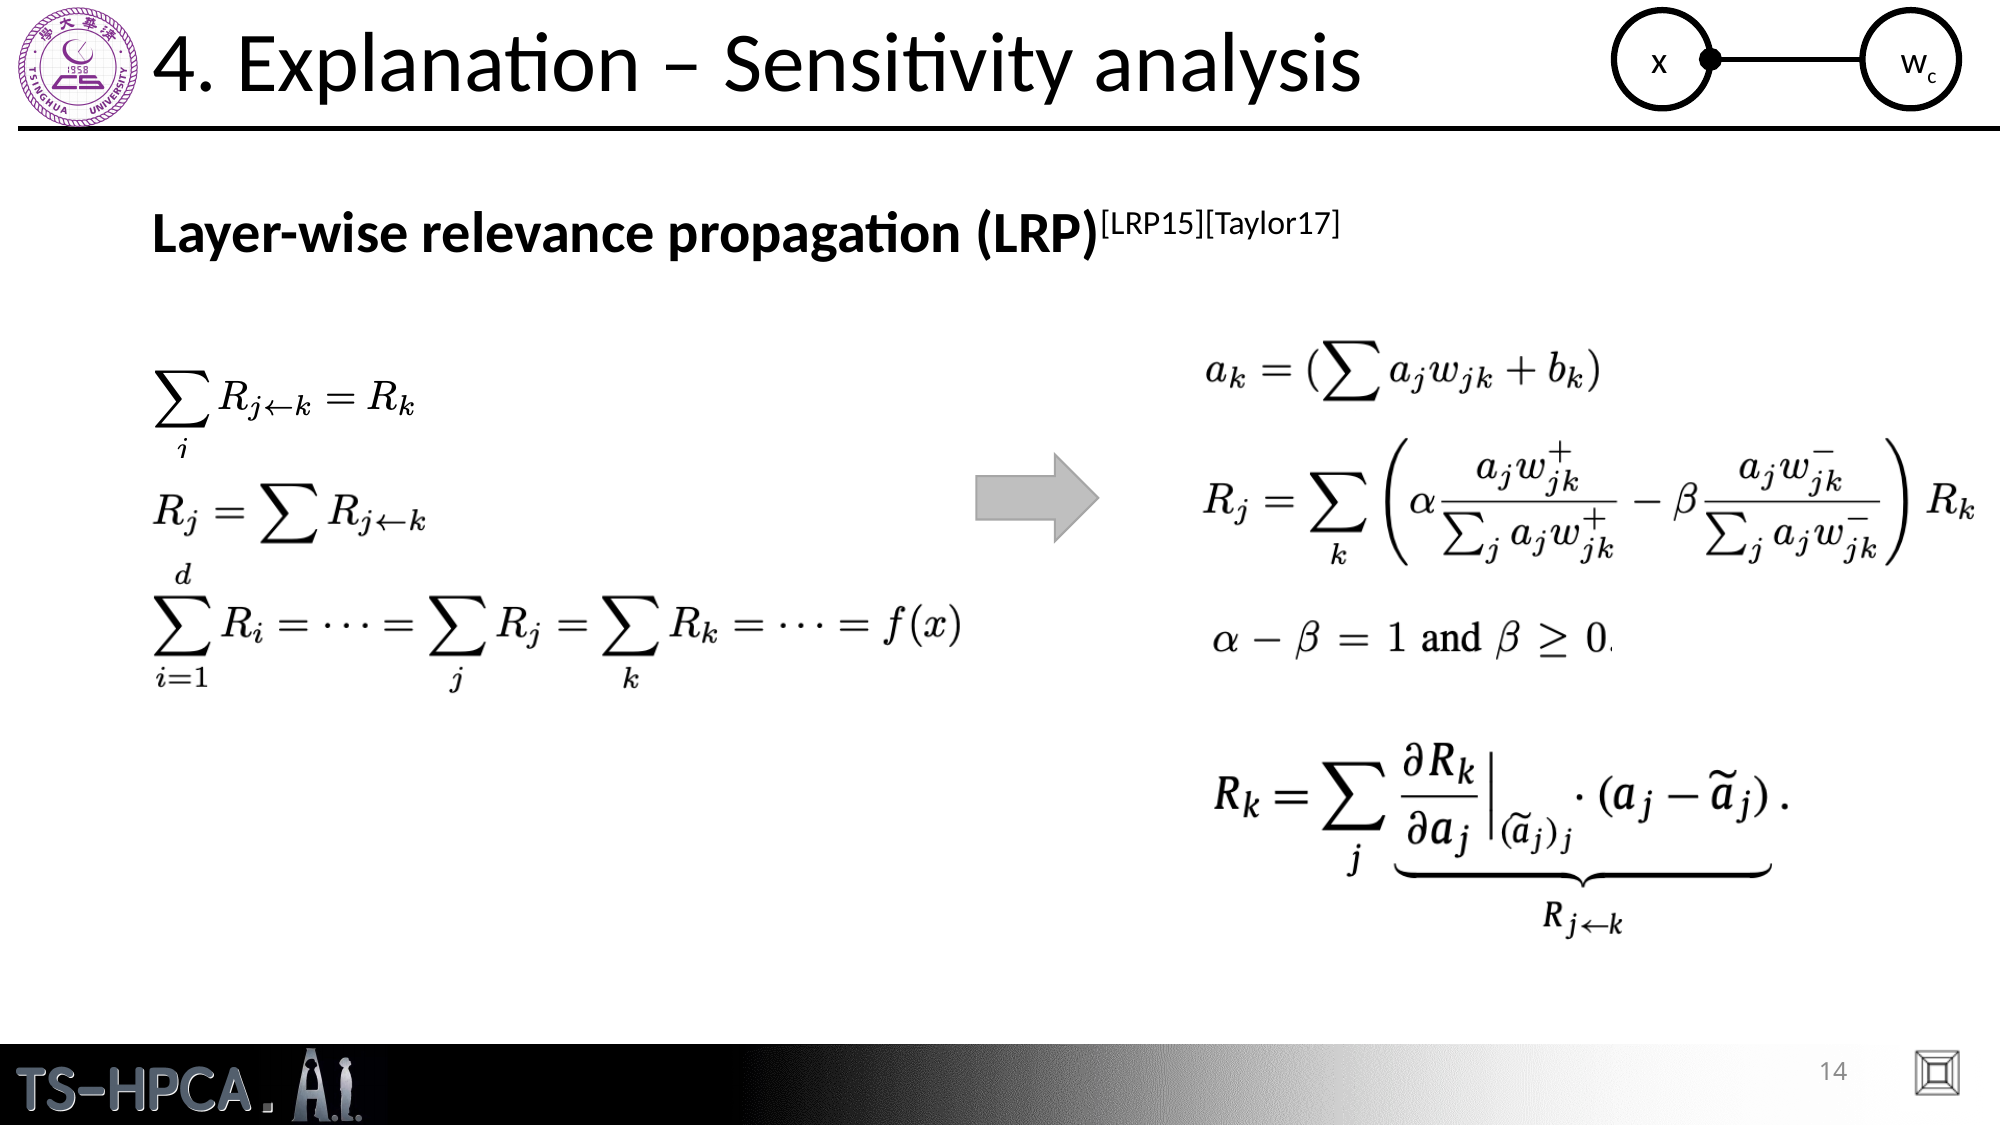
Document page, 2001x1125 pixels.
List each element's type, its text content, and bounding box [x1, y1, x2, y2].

text_box [975, 451, 1100, 544]
picture [1206, 614, 1612, 665]
picture [18, 7, 138, 127]
text_box [1612, 9, 1711, 110]
picture [1182, 314, 2000, 585]
title 4. Explanation – Sensitivity analysis [137, 10, 1863, 118]
slide_number 14 [1412, 1042, 1863, 1103]
picture [1206, 726, 1822, 961]
picture [130, 359, 989, 711]
text_box [1861, 9, 1950, 110]
picture [0, 1035, 2000, 1125]
text_box wc [1885, 28, 1952, 95]
list Layer-wise relevance propagation (LRP)[LRP15][Taylor17] [137, 194, 1863, 1023]
text_box x [1636, 28, 1683, 89]
text_box [1952, 31, 1961, 87]
